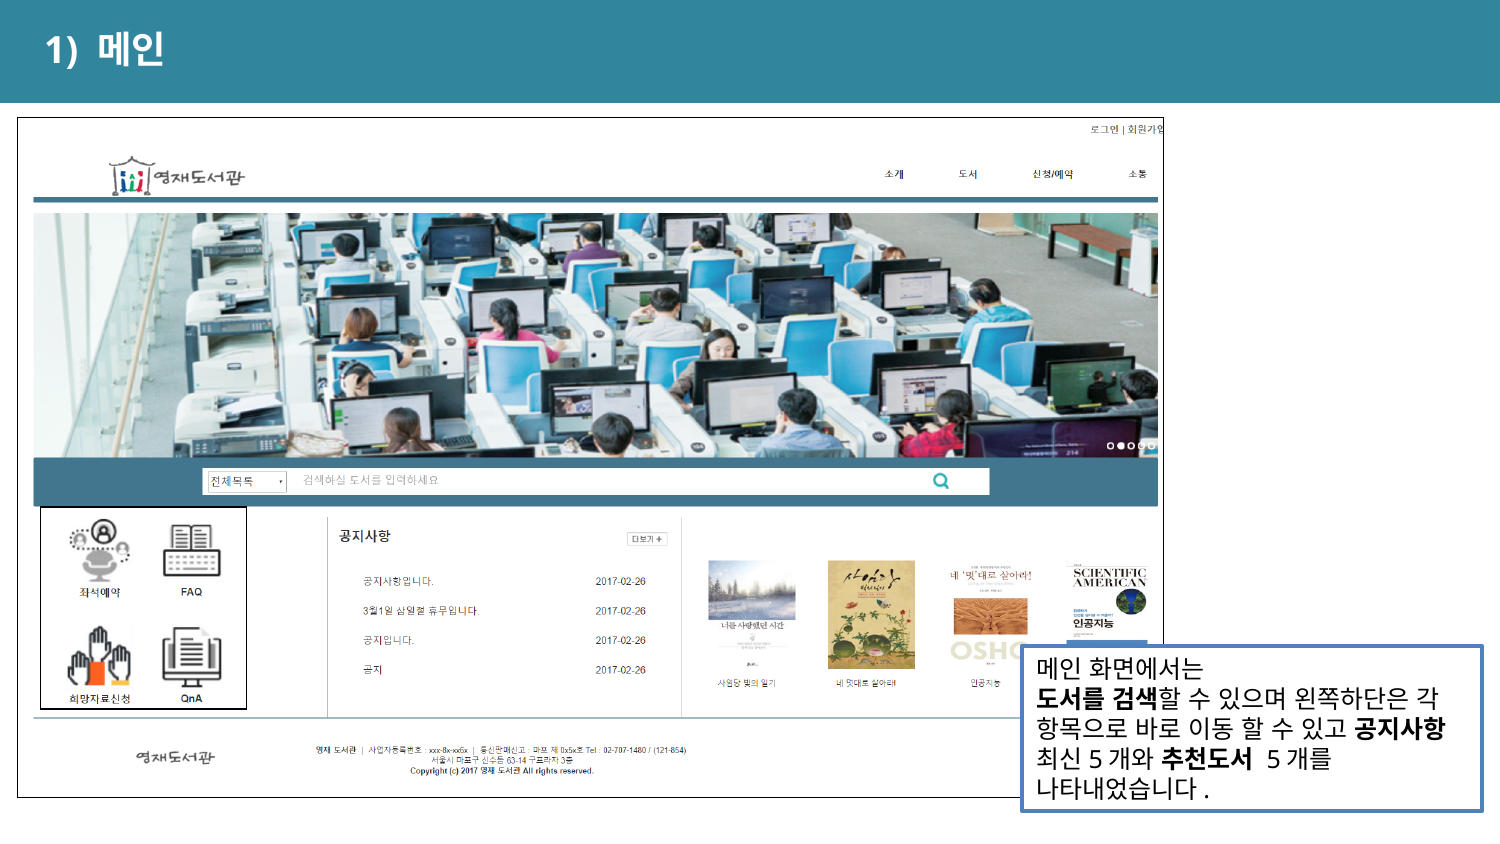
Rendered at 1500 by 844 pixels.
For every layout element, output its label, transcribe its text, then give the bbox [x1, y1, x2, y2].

text_box [0, 0, 1500, 105]
text_box 1) 메인 [29, 18, 396, 79]
text_box 메인 화면에서는 도서를 검색할 수 있으며 왼쪽하단은 각 항목으로 바로 이동 할 수 있고 공지사항 최신5개와 추천도서 5개를 나타내었습니다. [1020, 644, 1484, 813]
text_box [17, 117, 1164, 798]
